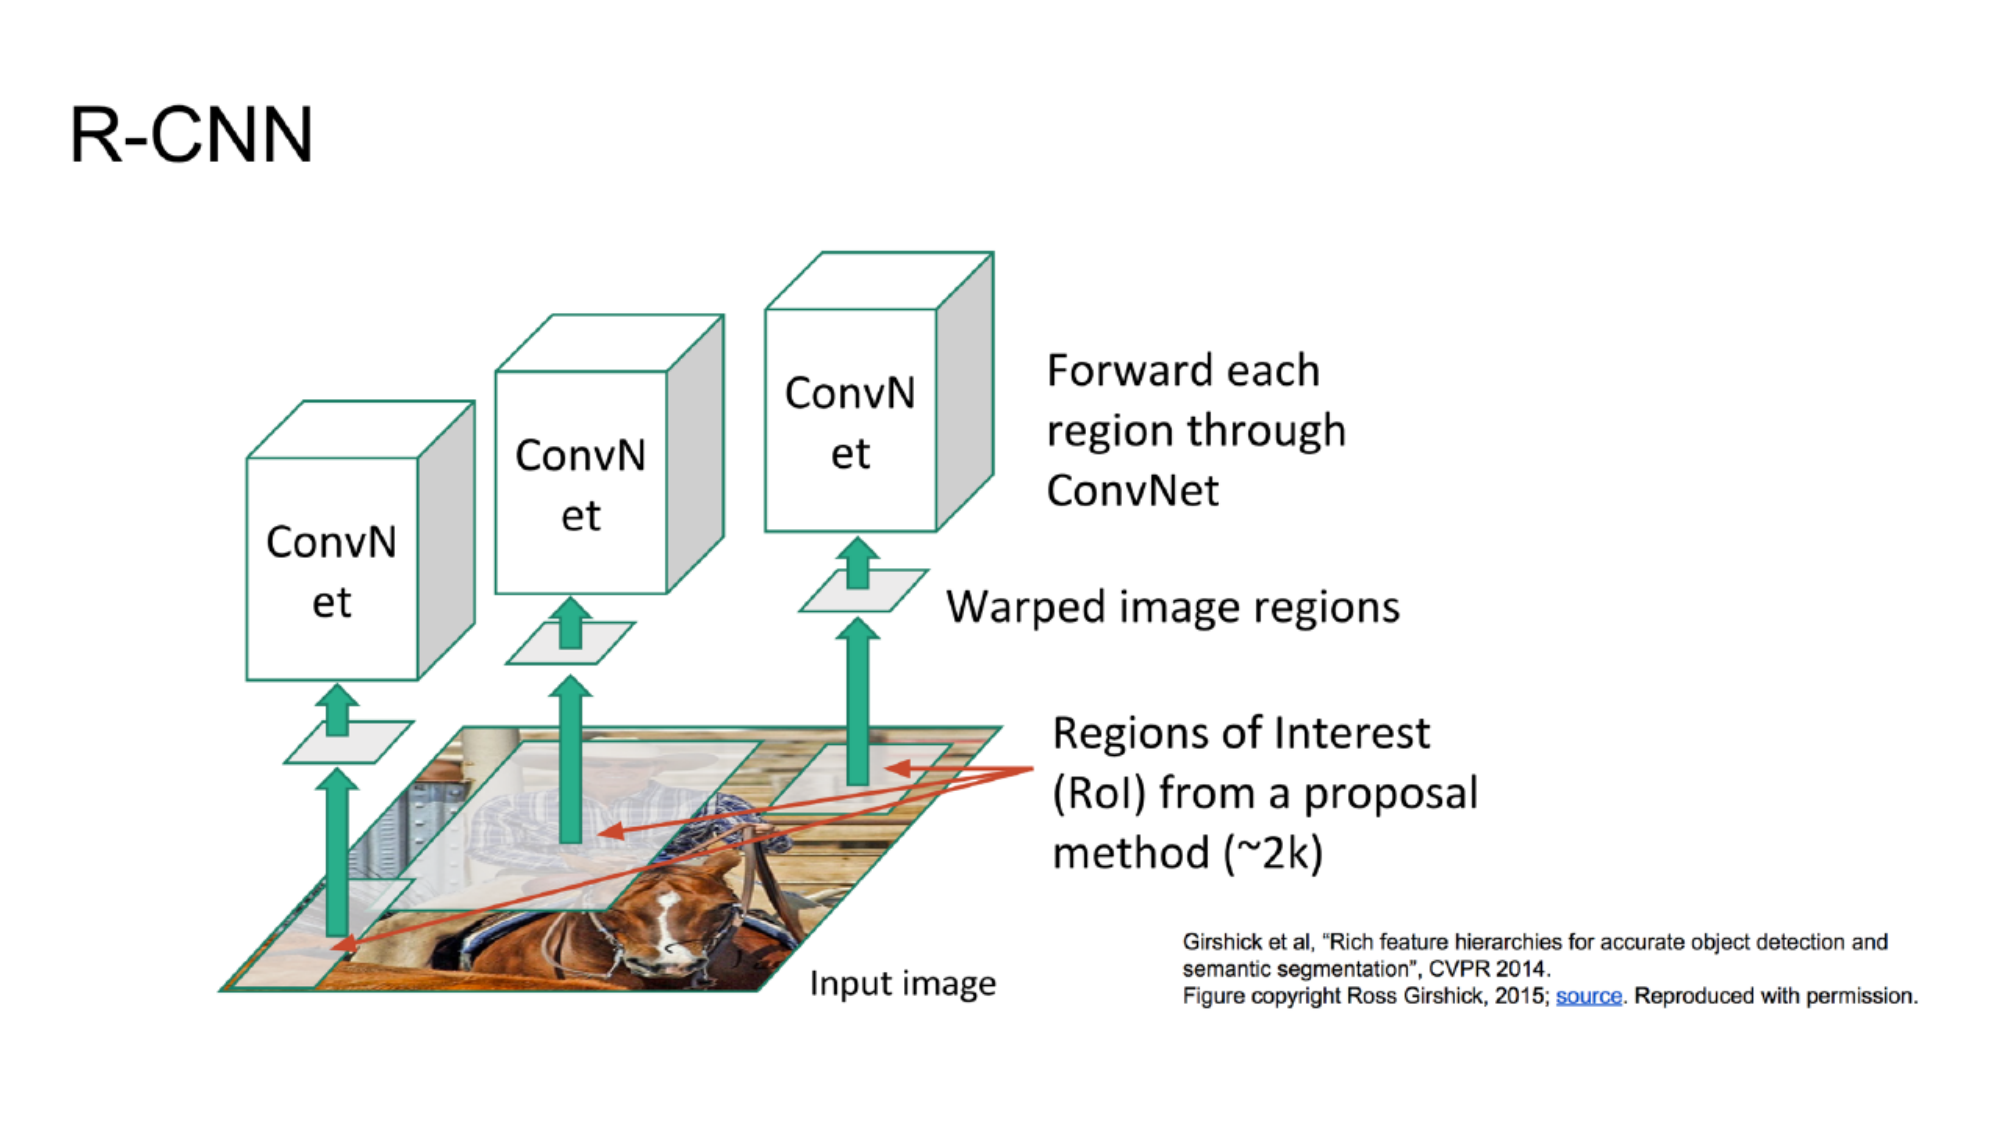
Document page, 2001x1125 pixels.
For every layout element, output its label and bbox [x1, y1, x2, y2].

picture [65, 93, 1935, 1032]
